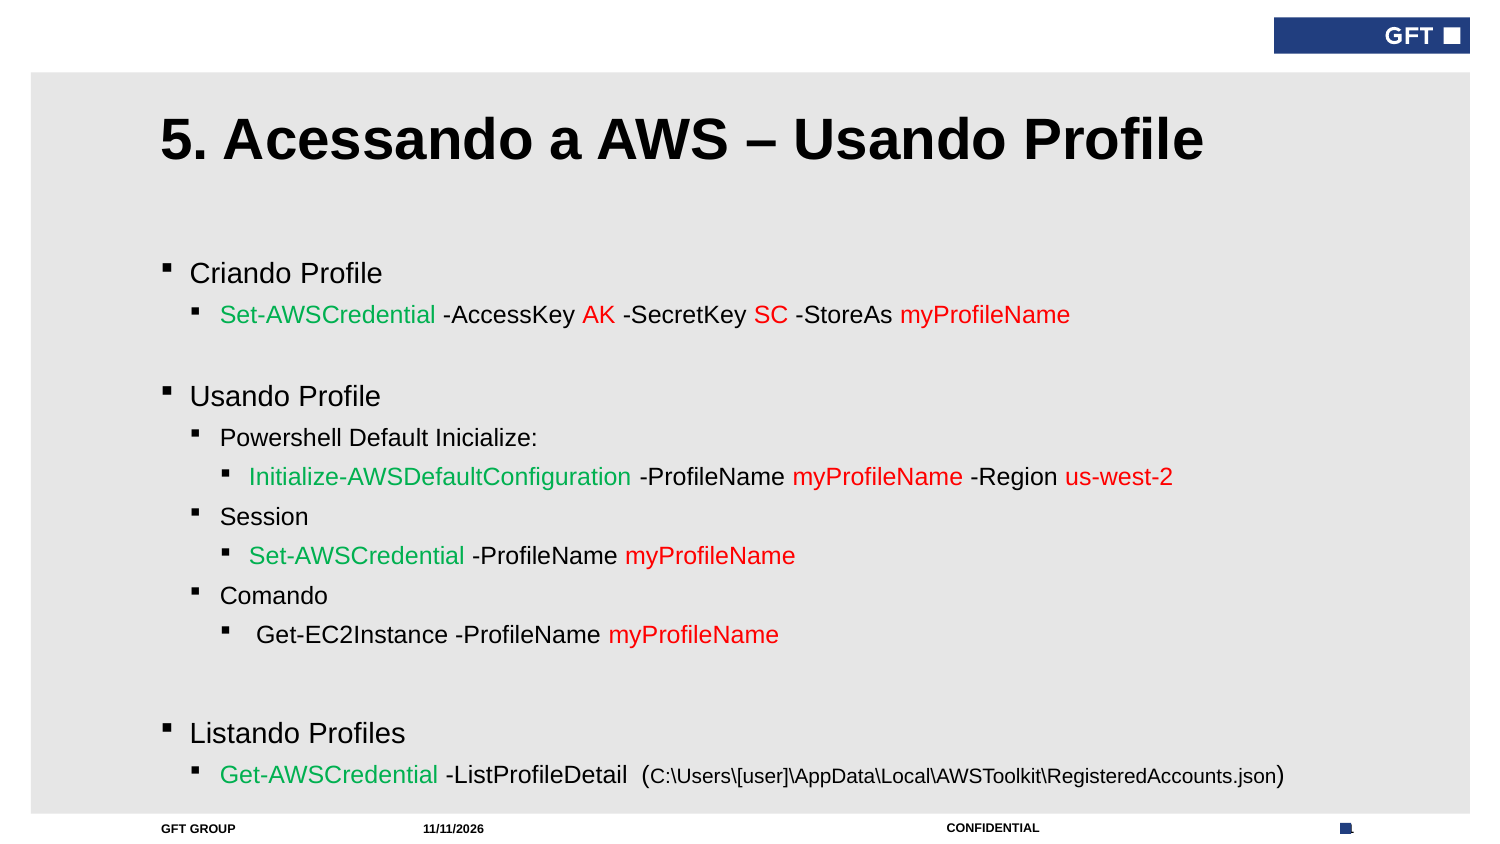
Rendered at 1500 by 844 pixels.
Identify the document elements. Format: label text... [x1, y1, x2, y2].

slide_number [422, 820, 488, 837]
title 5. Acessando a AWS – Usando Profile [160, 108, 1340, 173]
list Criando Profile Set-AWSCredential -AccessKey AK -SecretKey SC -StoreAs myProfileName Usando Profile Powershell Default Inicialize: Initialize-AWSDefaultConfiguration -ProfileName myProfileName -Region us-west-2 Session Set-AWSCredential -ProfileName myProfileName Comando Get-EC2Instance -ProfileName myProfileName Listando Profiles Get-AWSCredential -ListProfileDetail (C:\Users\[user]\AppData\Local\AWSToolkit\RegisteredAccounts.json) [160, 258, 1341, 778]
